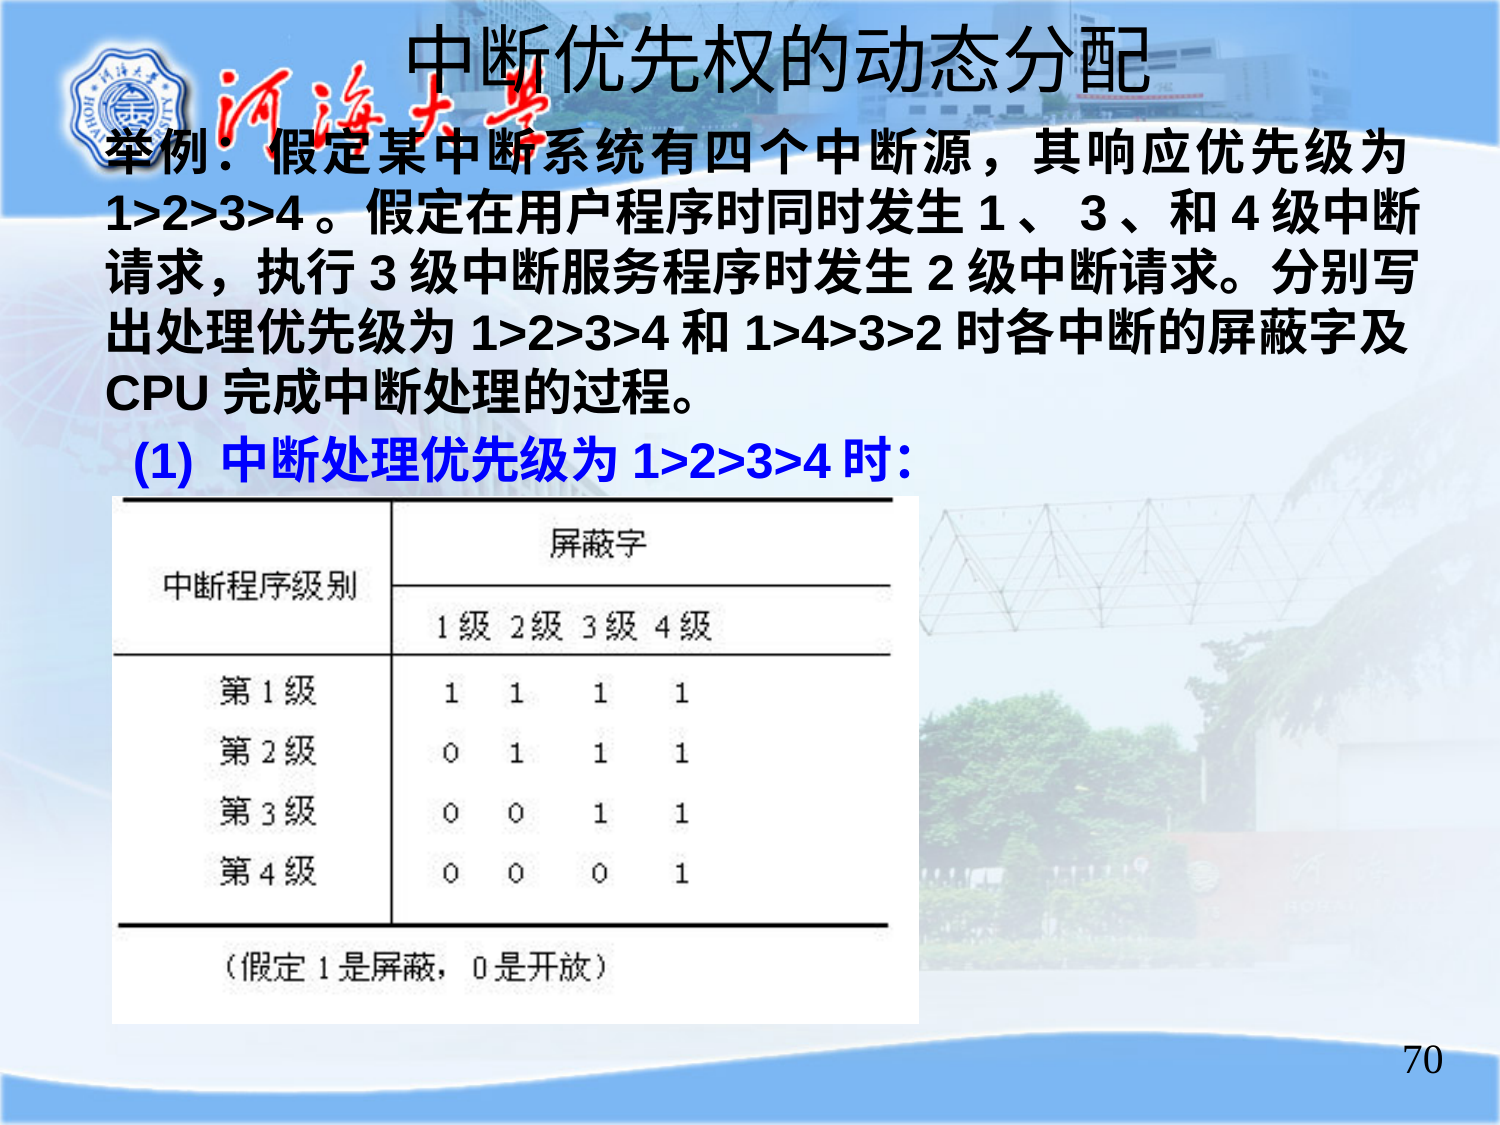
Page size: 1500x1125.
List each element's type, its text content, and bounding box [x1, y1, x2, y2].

picture [0, 0, 1500, 1125]
slide_number 70 [1108, 1024, 1460, 1103]
text_box 举例：假定某中断系统有四个中断源，其响应优先级为1>2>3>4。假定在用户程序时同时发生1、3、和4级中断请求，执行3级中断服务程序时发生2级中断请求。分别写出处理优先级为1>2>3>4和1>4>3>2时各中断的屏蔽字及CPU完成中断处理的过程。 (1) 中断处理优先级为1>2>3>4时： [33, 113, 1436, 380]
text_box 中断优先权的动态分配 [387, 5, 1168, 110]
